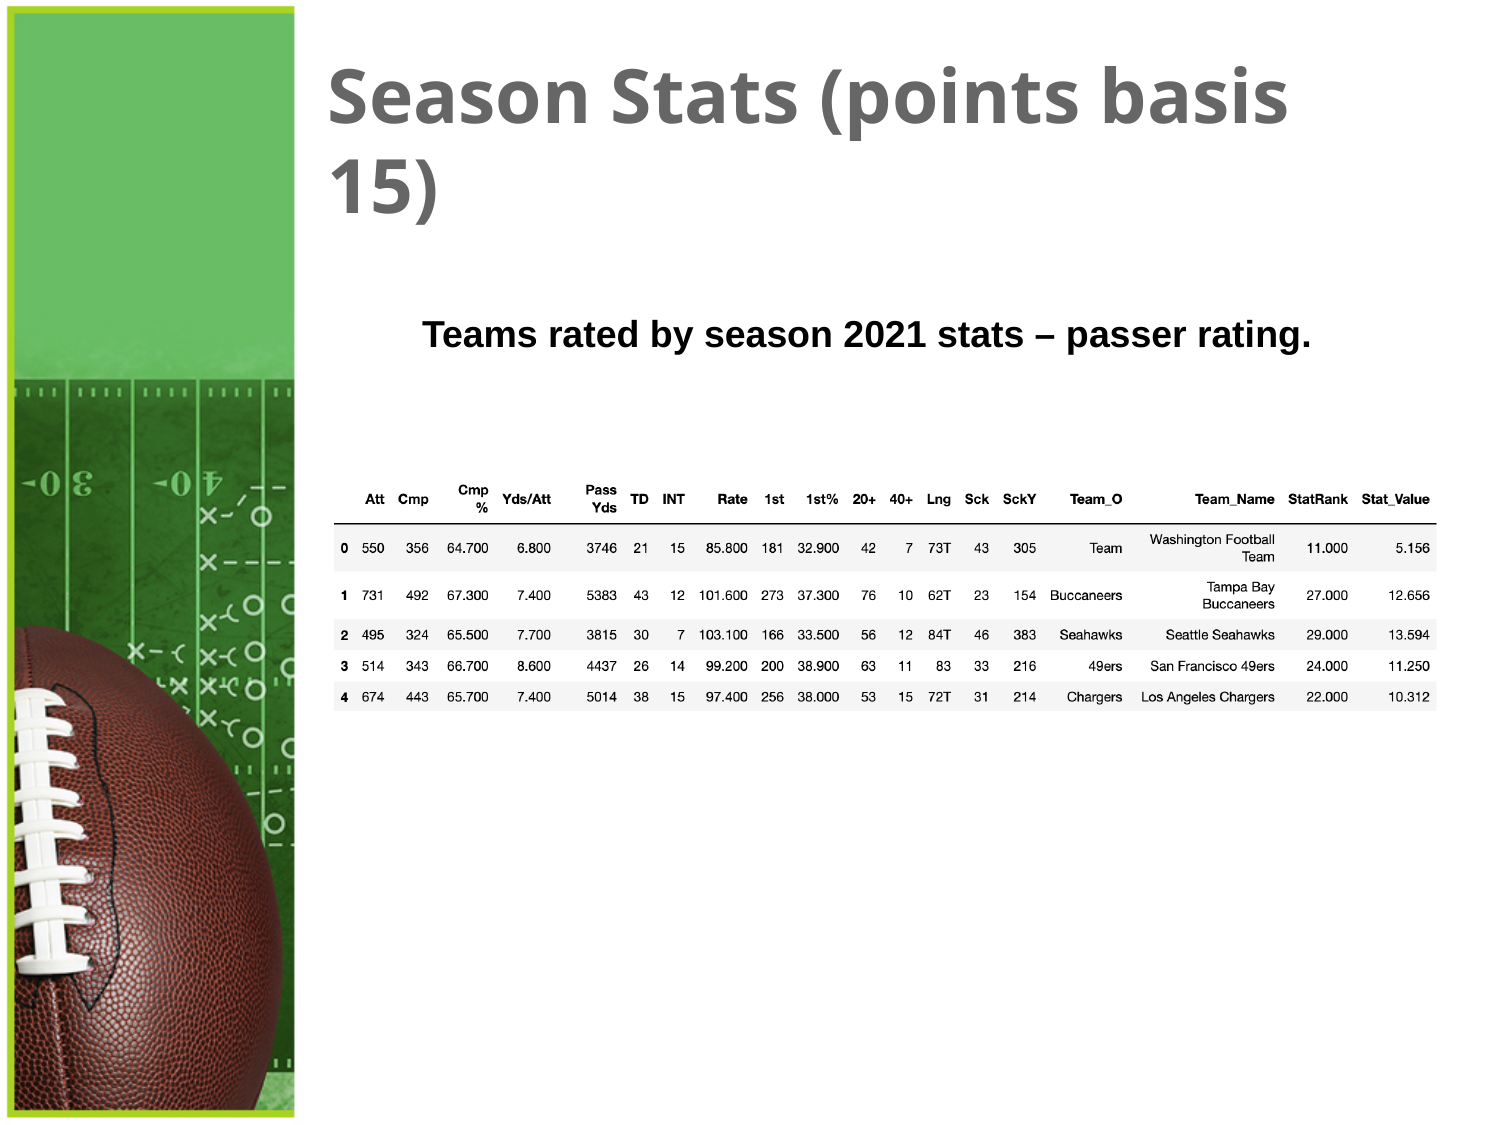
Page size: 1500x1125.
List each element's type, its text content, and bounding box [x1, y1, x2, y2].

picture [0, 0, 1500, 1125]
title Season Stats (points basis 15) [312, 45, 1414, 233]
text_box Teams rated by season 2021 stats – passer rating. [407, 302, 1329, 363]
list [324, 467, 1437, 711]
